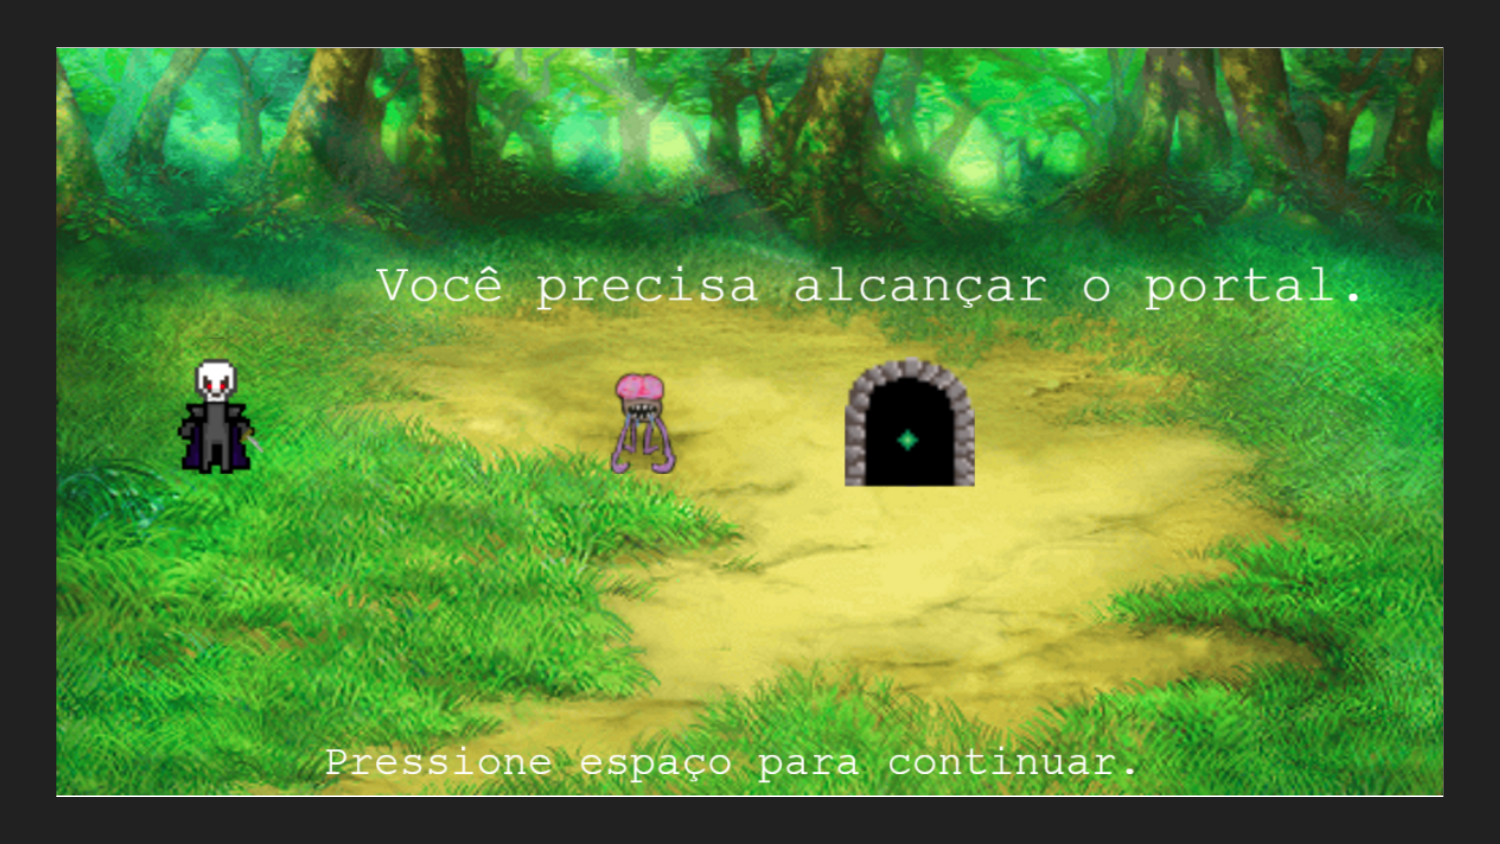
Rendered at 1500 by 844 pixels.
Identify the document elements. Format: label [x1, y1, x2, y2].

picture [56, 47, 1444, 797]
